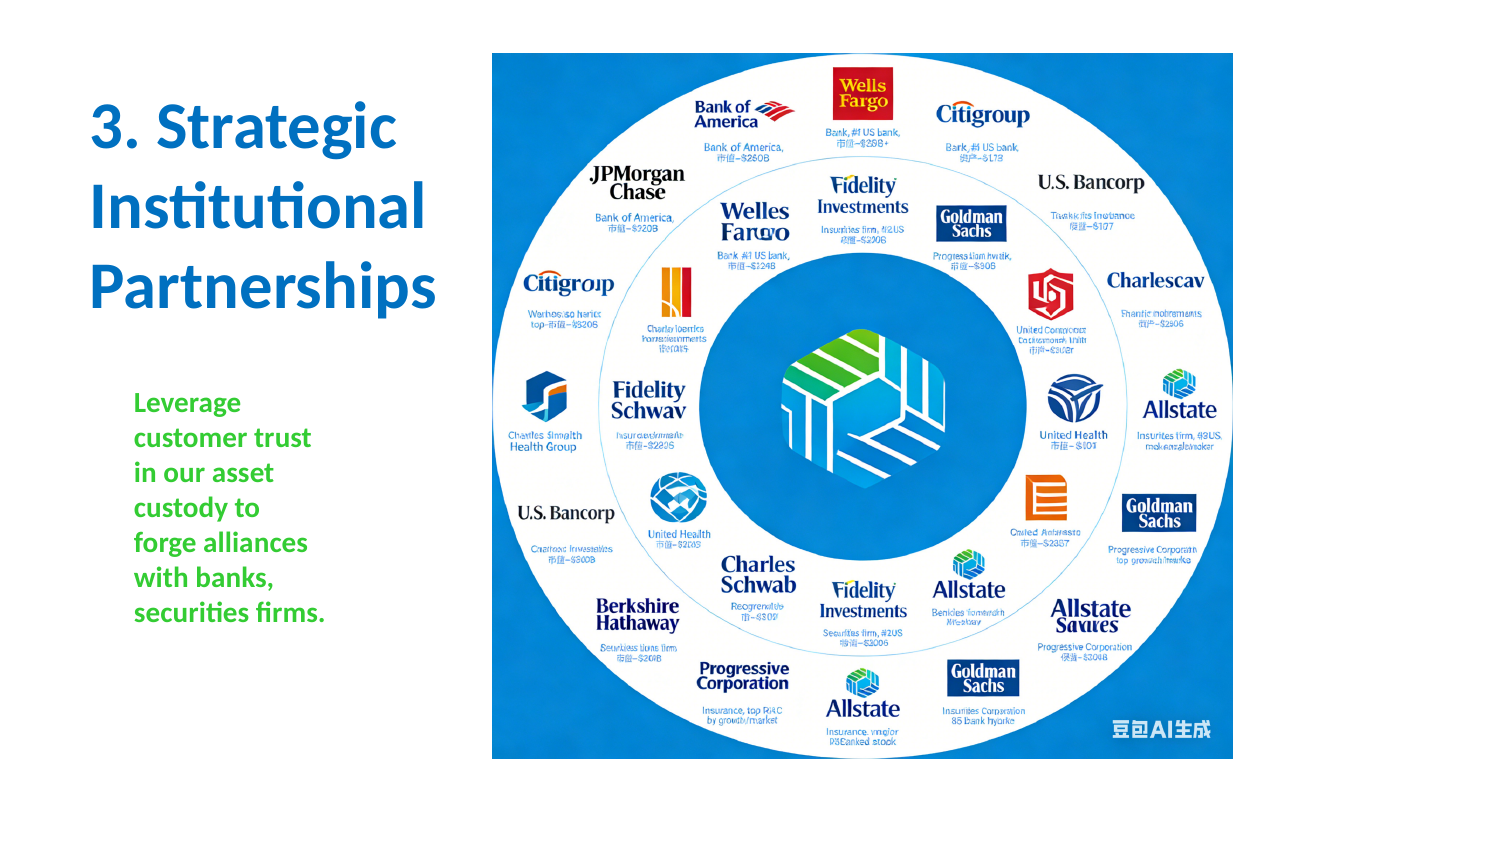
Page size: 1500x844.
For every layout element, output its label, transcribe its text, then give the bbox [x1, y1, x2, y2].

text_box Leverage customer trust in our asset custody to forge alliances with banks, securities firms. [119, 376, 342, 636]
text_box 3. Strategic Institutional Partnerships [74, 74, 468, 330]
picture [491, 53, 1233, 759]
